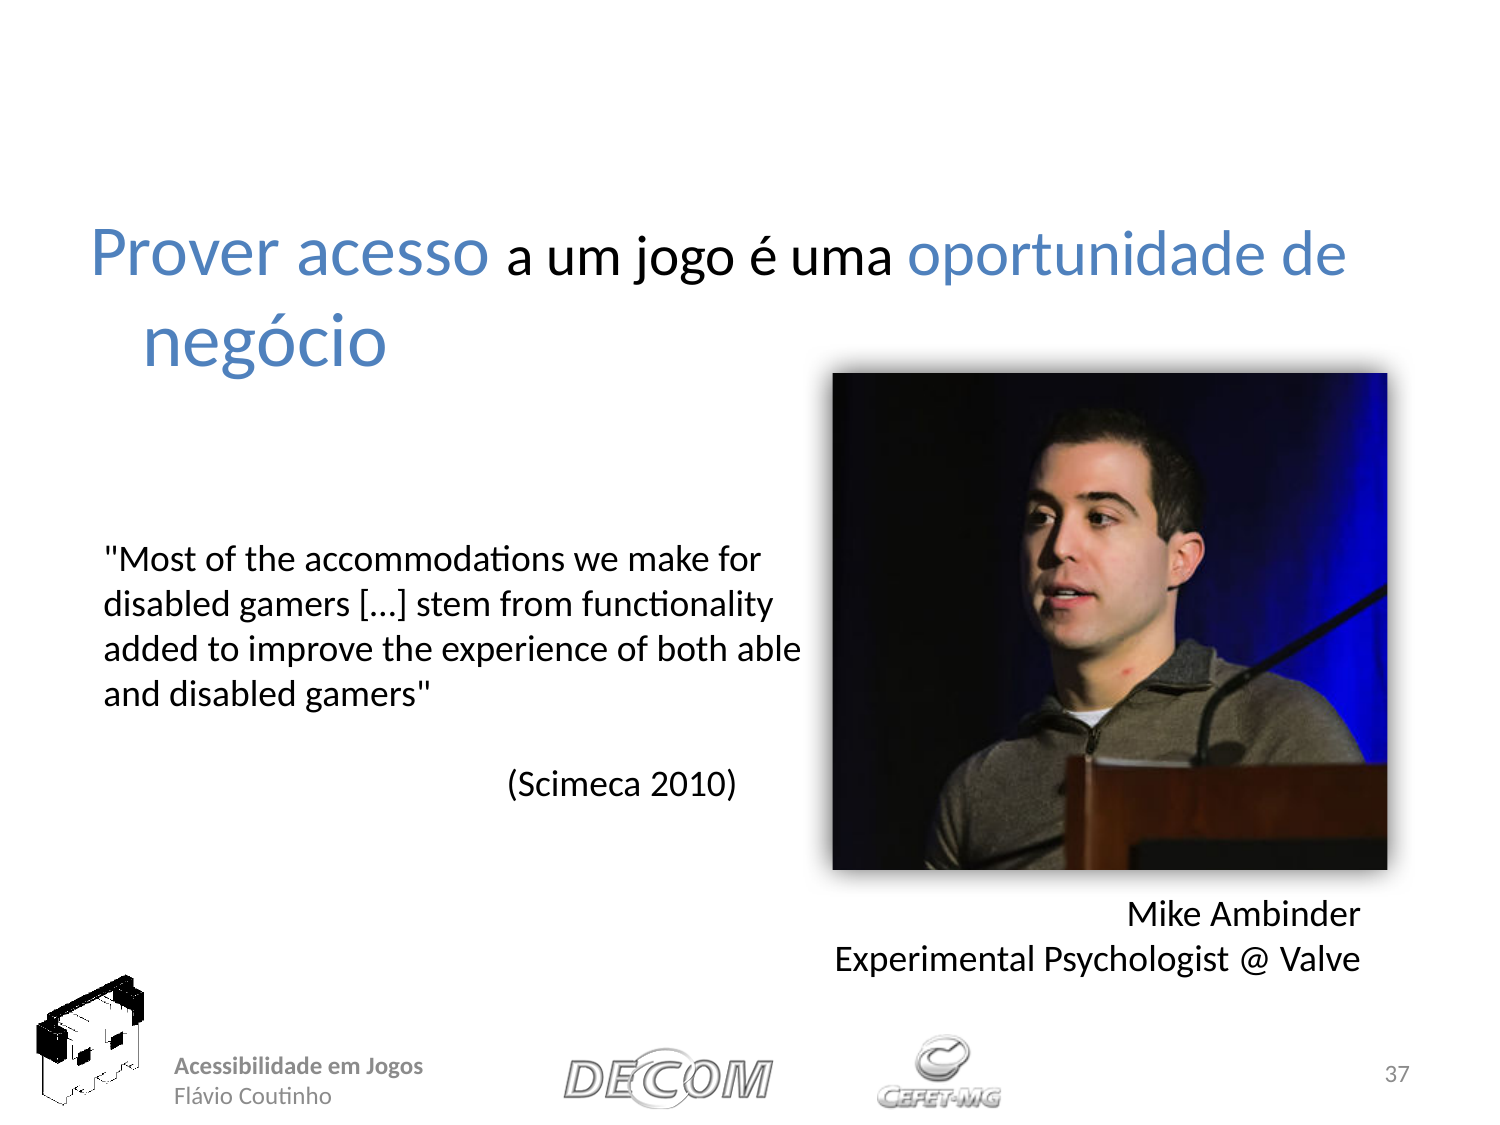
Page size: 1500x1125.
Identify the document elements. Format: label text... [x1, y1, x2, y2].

slide_number 37 [1074, 1042, 1425, 1103]
text_box Mike Ambinder Experimental Psychologist @ Valve [809, 881, 1376, 987]
text_box (Scimeca 2010) [491, 751, 753, 812]
list Prover acesso a um jogo é uma oportunidade de negócio [75, 196, 1425, 390]
picture [832, 373, 1388, 870]
picture [877, 1034, 1003, 1110]
text_box "Most of the accommodations we make for disabled gamers […] stem from functionality added to improve the experience of both able and disabled gamers" [88, 527, 809, 722]
picture [561, 1046, 774, 1111]
